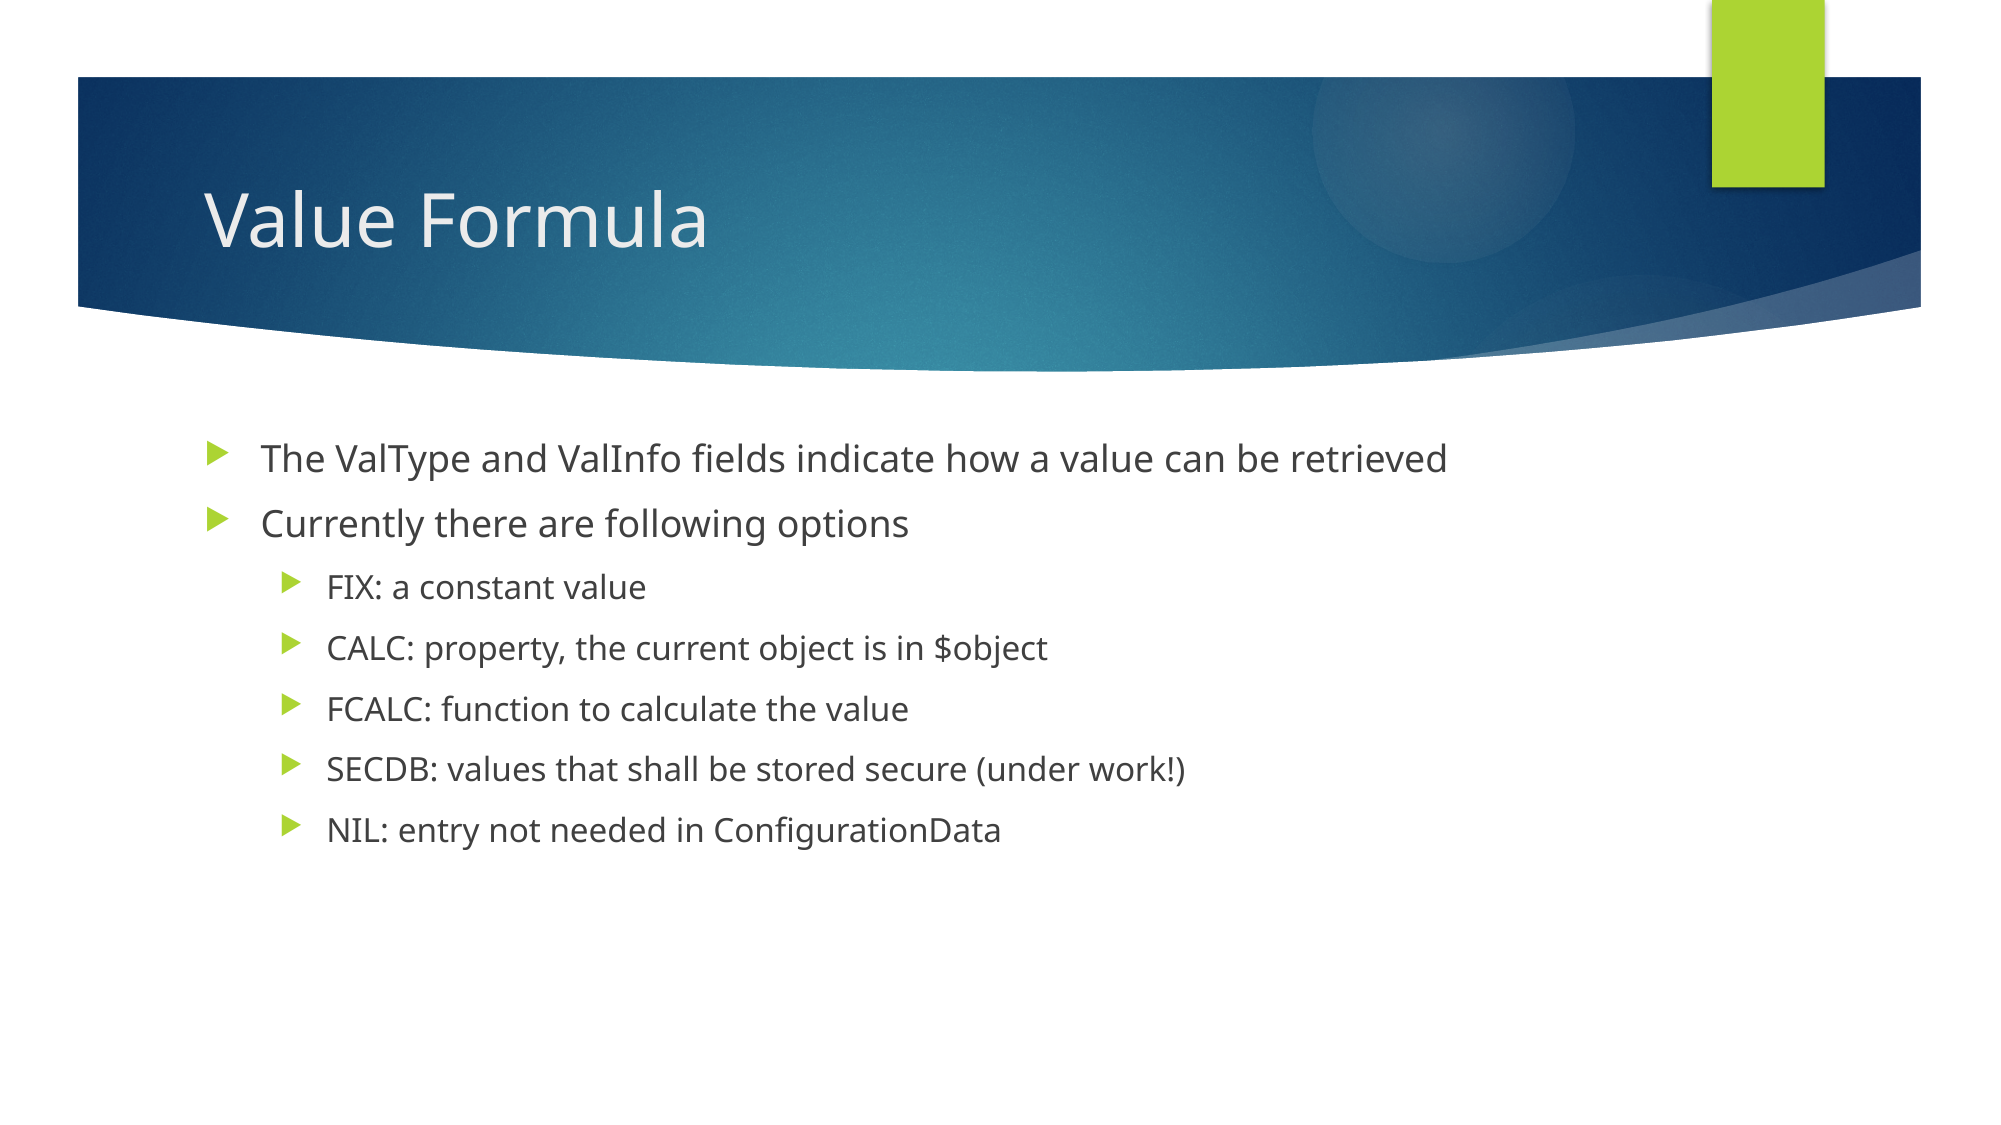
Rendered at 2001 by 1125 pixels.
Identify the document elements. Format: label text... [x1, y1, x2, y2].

title Value Formula [189, 159, 1627, 276]
list The ValType and ValInfo fields indicate how a value can be retrieved Currently there are following options FIX: a constant value CALC: property, the current object is in $object FCALC: function to calculate the value SECDB: values that shall be stored secure (under work!) NIL: entry not needed in ConfigurationData [189, 427, 1627, 988]
